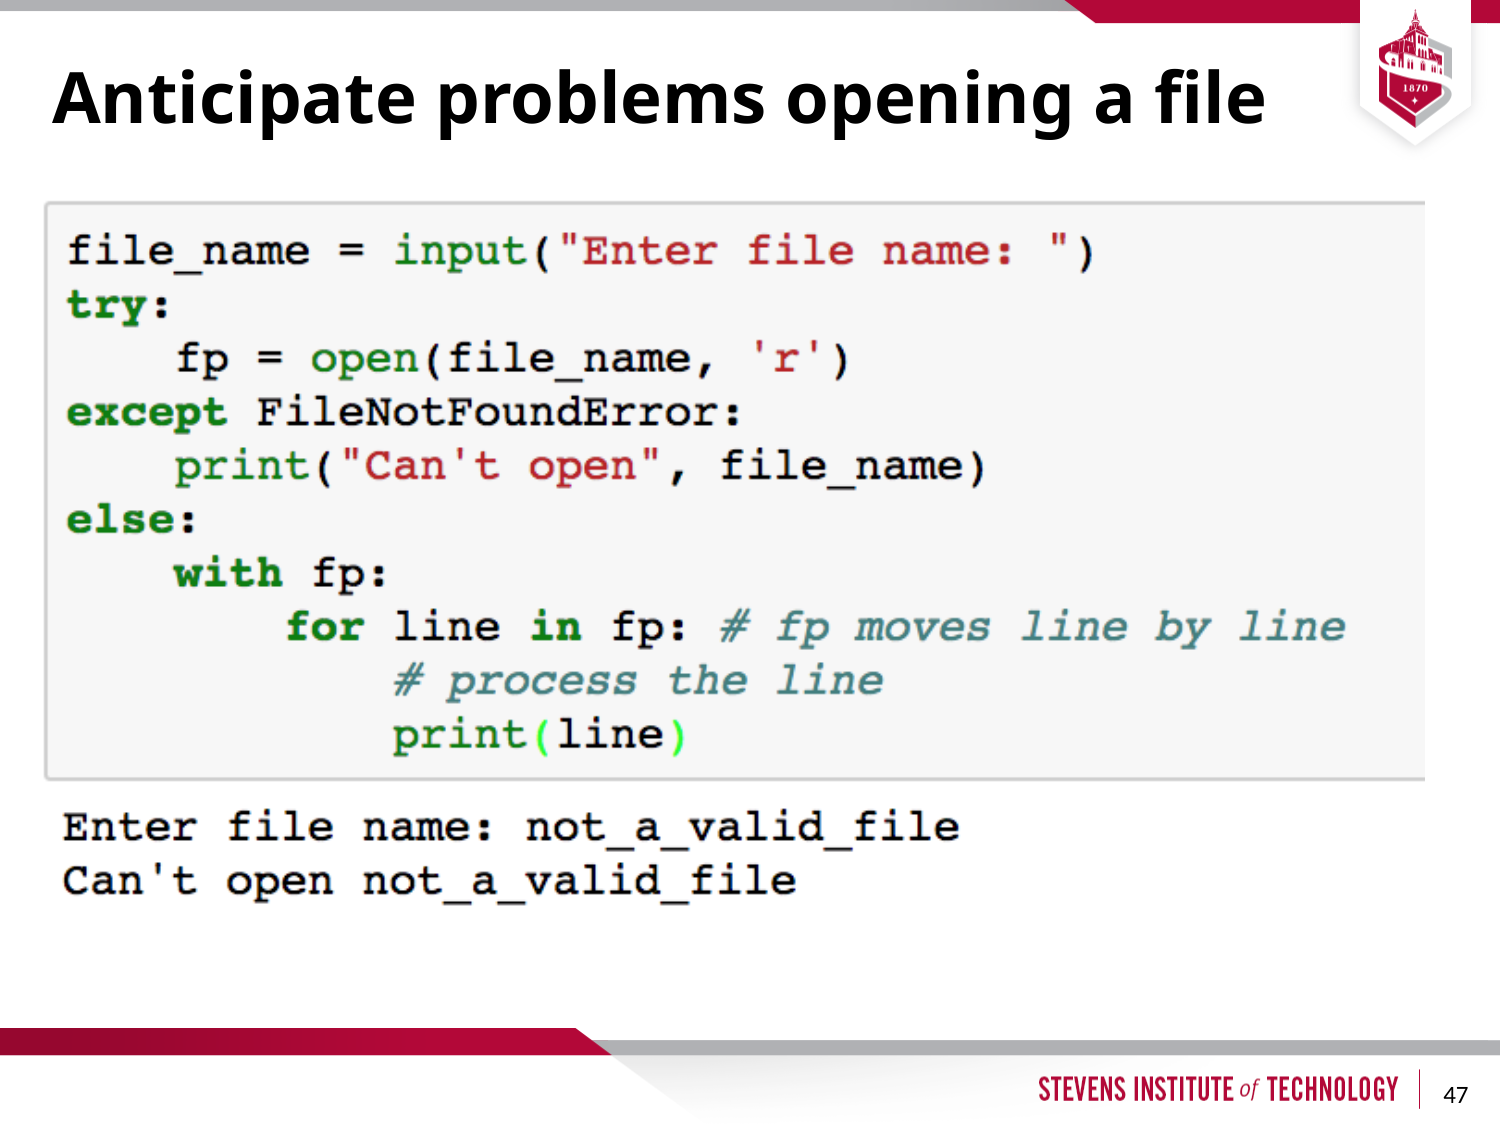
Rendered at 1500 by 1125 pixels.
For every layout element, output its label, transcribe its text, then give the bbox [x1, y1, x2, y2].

picture [0, 1028, 1500, 1125]
picture [0, 0, 1500, 160]
title Anticipate problems opening a file [37, 45, 1338, 150]
picture [36, 196, 1426, 926]
slide_number 47 [1428, 1071, 1490, 1108]
